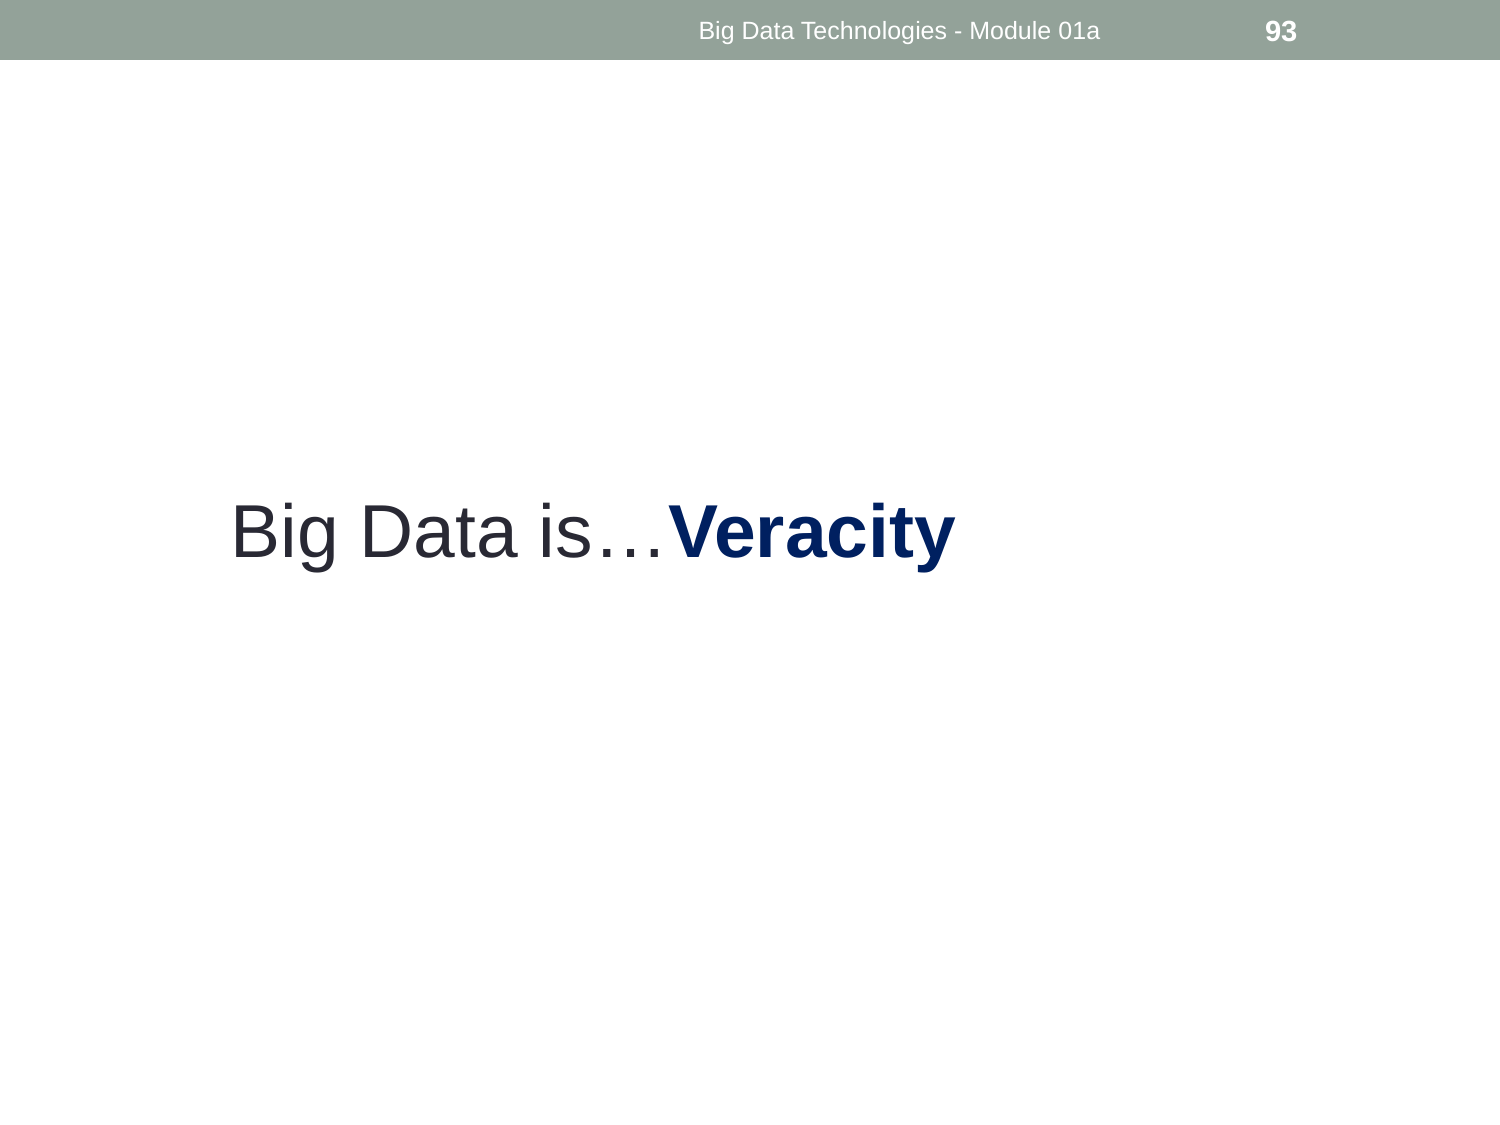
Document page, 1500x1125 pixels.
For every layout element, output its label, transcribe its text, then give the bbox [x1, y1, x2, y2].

footer Big Data Technologies - Module 01a [562, 3, 1238, 57]
slide_number 93 [1250, 3, 1425, 57]
text_box Big Data is…Veracity [215, 474, 972, 580]
